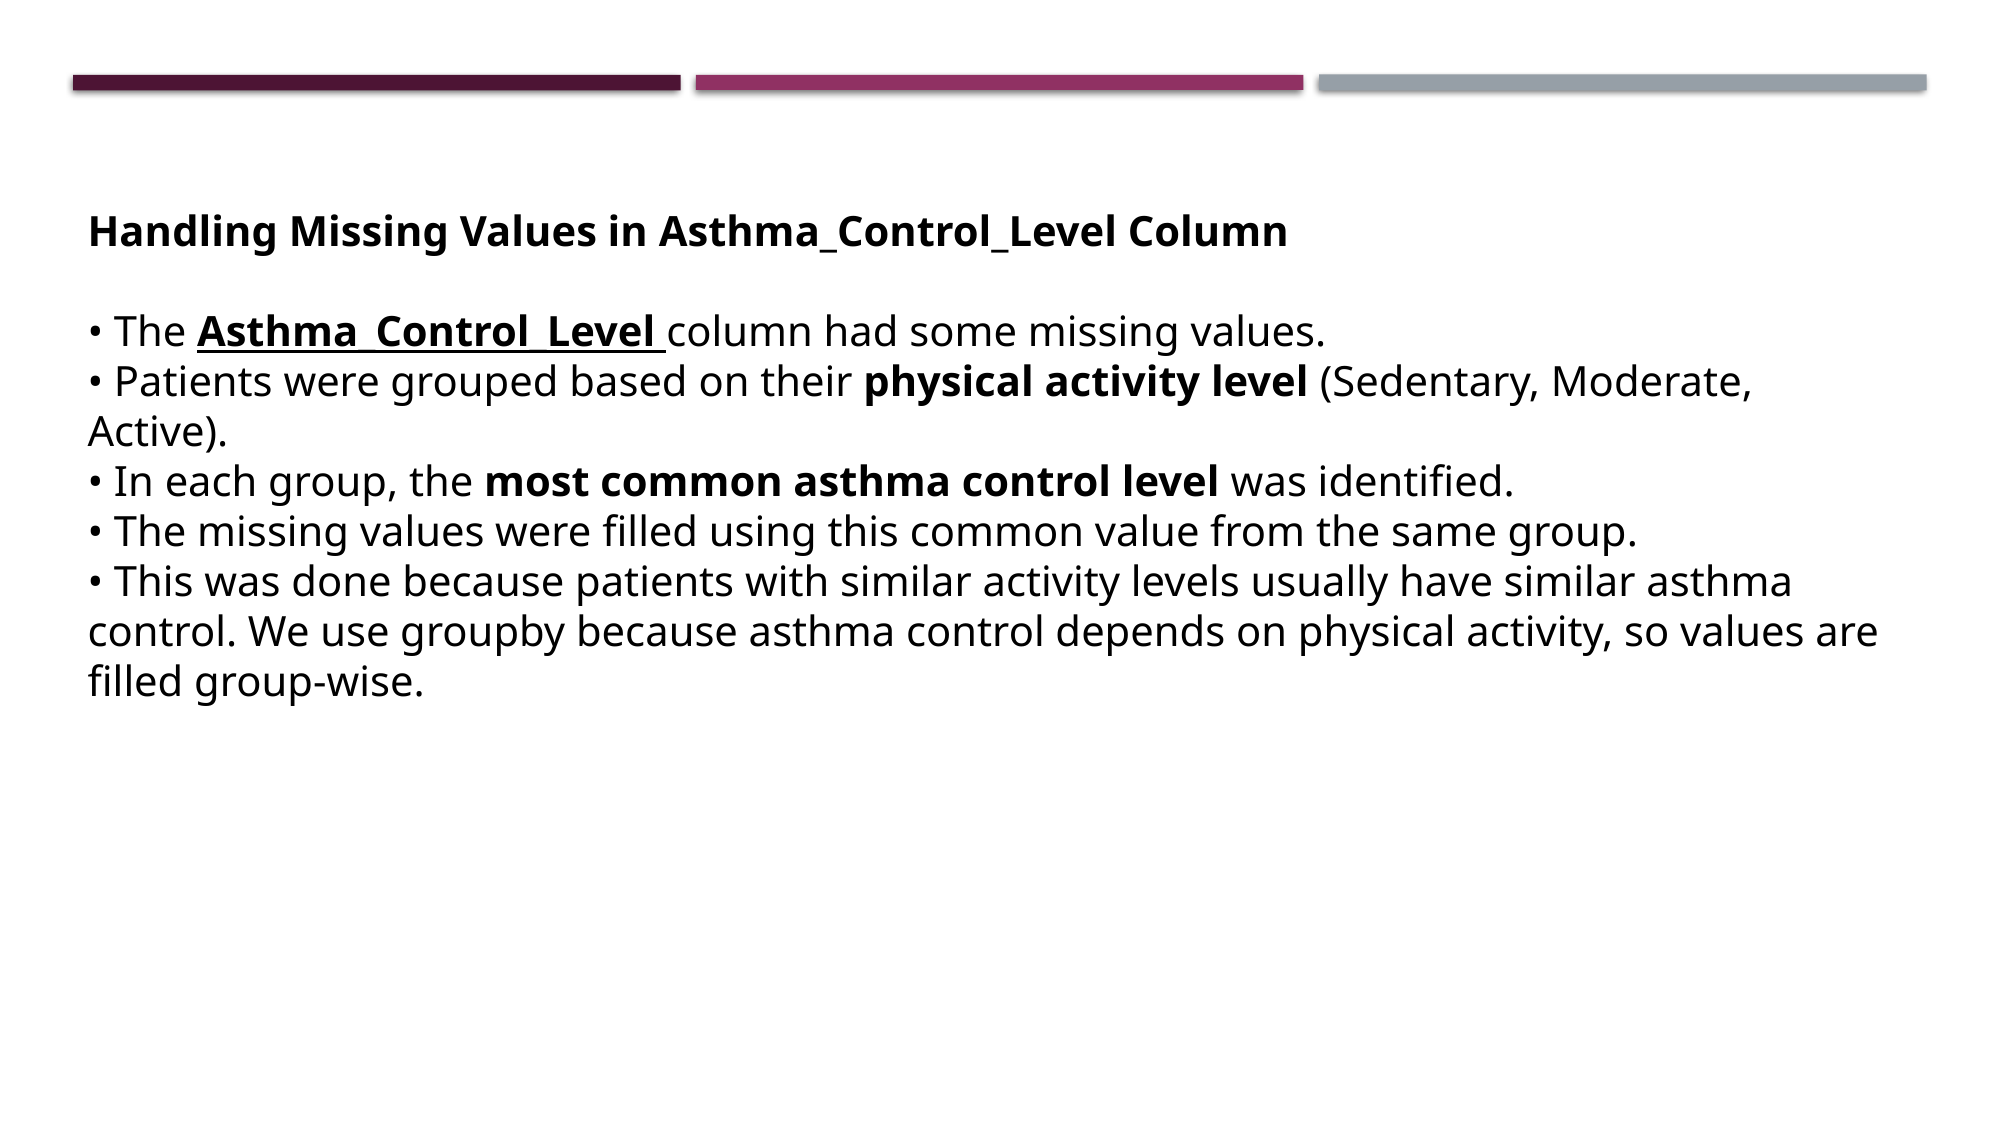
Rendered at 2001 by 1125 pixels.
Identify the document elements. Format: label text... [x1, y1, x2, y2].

text_box Handling Missing Values in Asthma_Control_Level Column • The Asthma_Control_Level column had some missing values. • Patients were grouped based on their physical activity level (Sedentary, Moderate, Active). • In each group, the most common asthma control level was identified. • The missing values were filled using this common value from the same group. • This was done because patients with similar activity levels usually have similar asthma control. We use groupby because asthma control depends on physical activity, so values are filled group-wise. [72, 197, 1914, 713]
